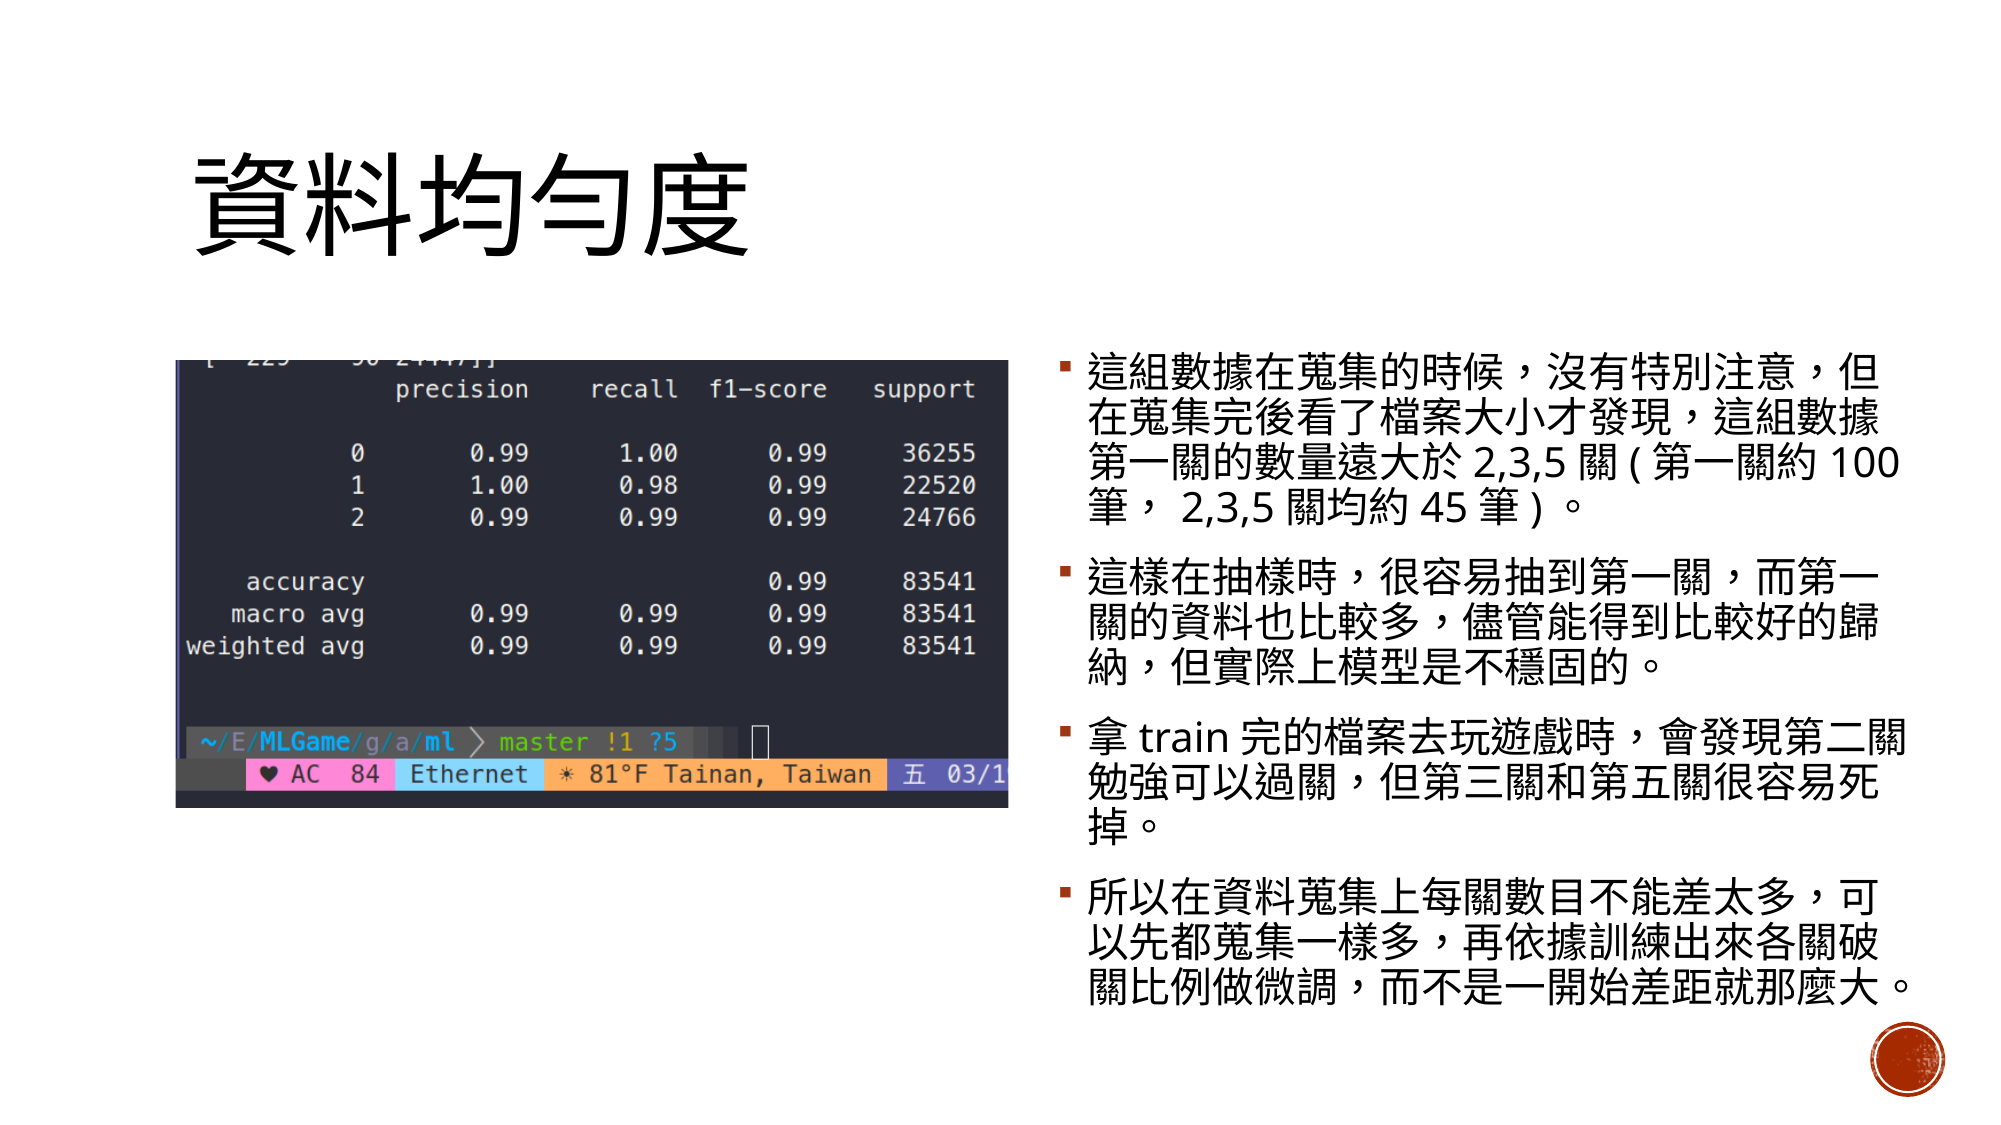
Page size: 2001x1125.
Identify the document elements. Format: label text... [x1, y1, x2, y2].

list 這組數據在蒐集的時候，沒有特別注意，但在蒐集完後看了檔案大小才發現，這組數據第一關的數量遠大於2,3,5關(第一關約100筆，2,3,5關均約45筆)。 這樣在抽樣時，很容易抽到第一關，而第一關的資料也比較多，儘管能得到比較好的歸納，但實際上模型是不穩固的。 拿train完的檔案去玩遊戲時，會發現第二關勉強可以過關，但第三關和第五關很容易死掉。 所以在資料蒐集上每關數目不能差太多，可以先都蒐集一樣多，再依據訓練出來各關破關比例做微調，而不是一開始差距就那麼大。 [1042, 343, 1934, 1125]
title 資料均勻度 [175, 79, 1826, 344]
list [178, 363, 1008, 818]
